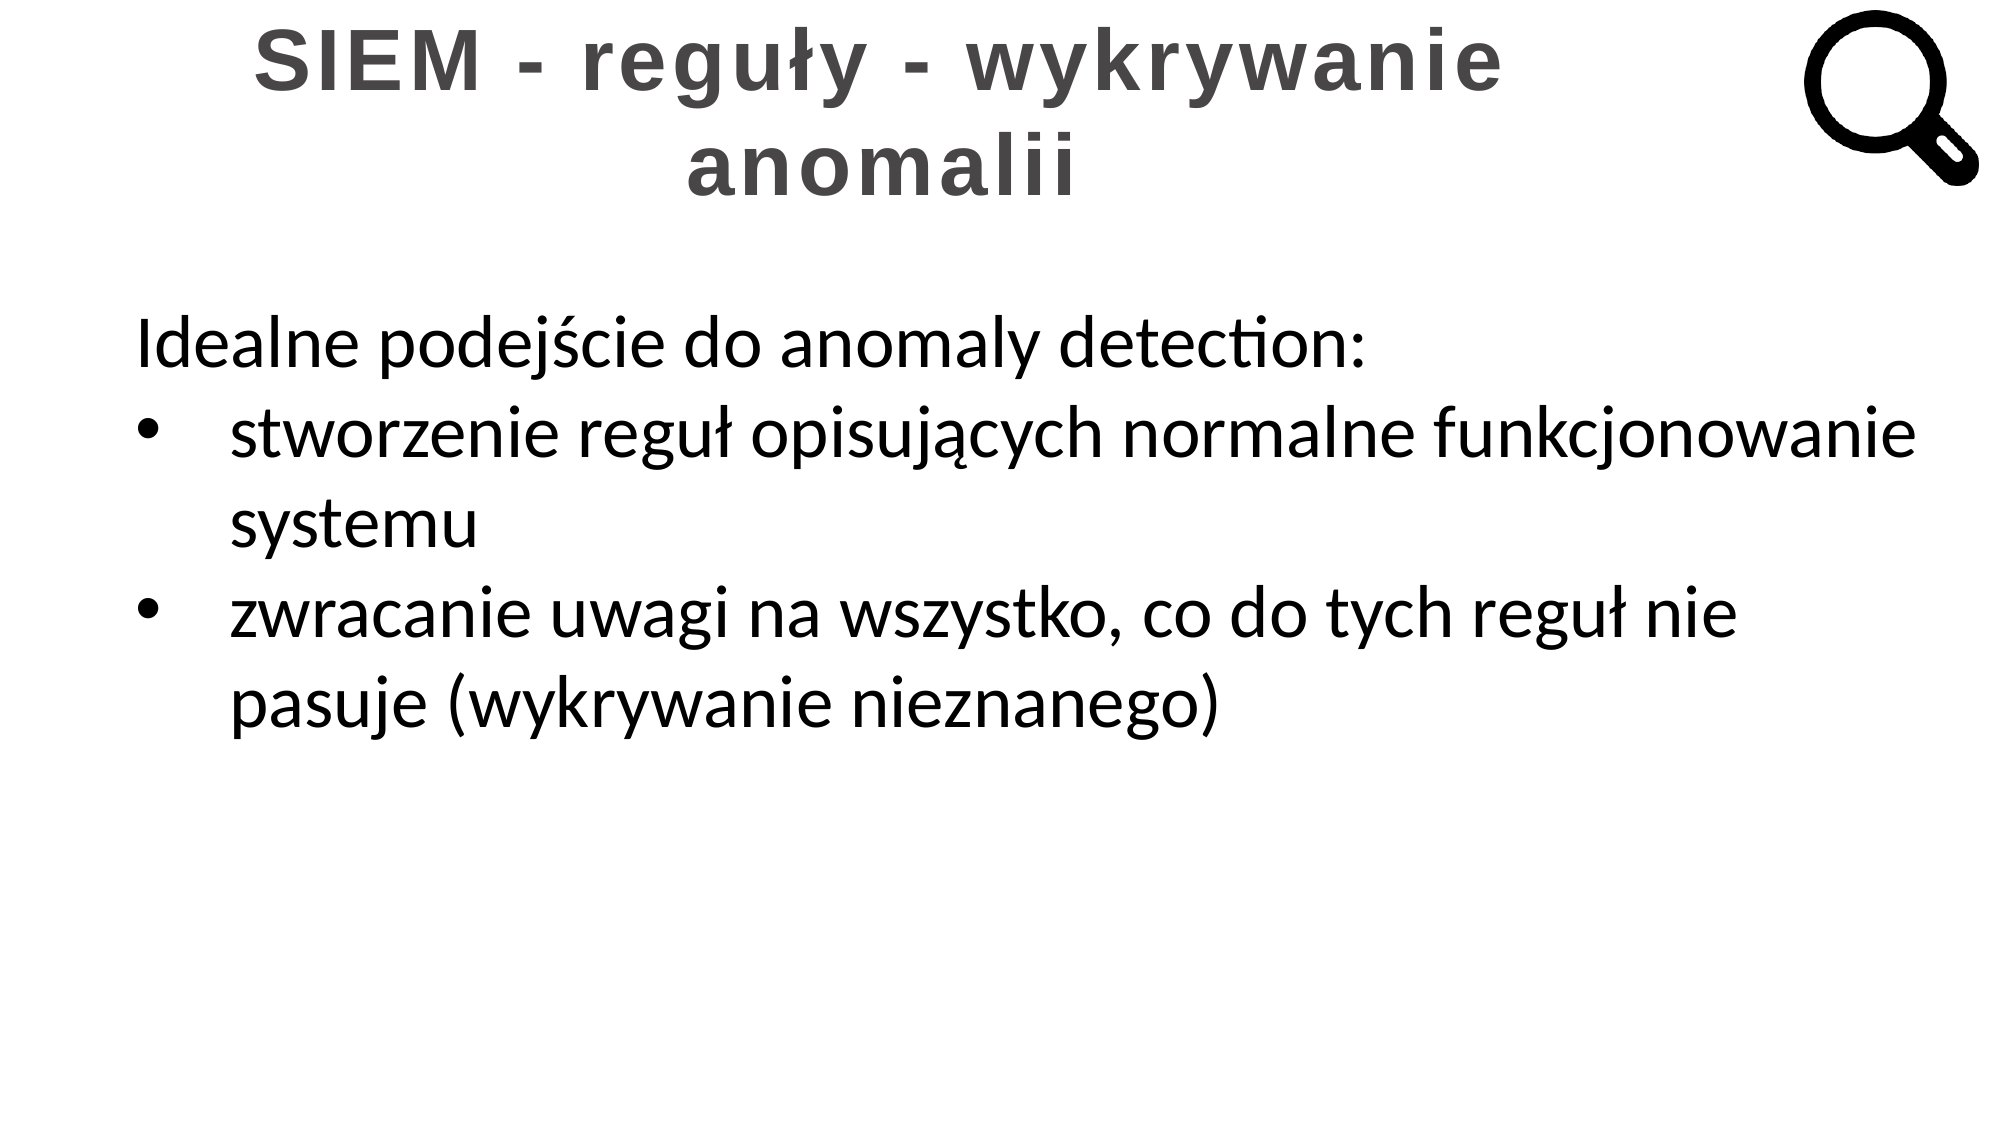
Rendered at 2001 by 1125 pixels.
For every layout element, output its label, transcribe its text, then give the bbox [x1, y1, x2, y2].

text_box Idealne podejście do anomaly detection: stworzenie reguł opisujących normalne funkcjonowanie systemu zwracanie uwagi na wszystko, co do tych reguł nie pasuje (wykrywanie nieznanego) [135, 292, 1939, 923]
picture [1803, 10, 1979, 186]
text_box SIEM - reguły - wykrywanie anomalii [57, 3, 1704, 213]
